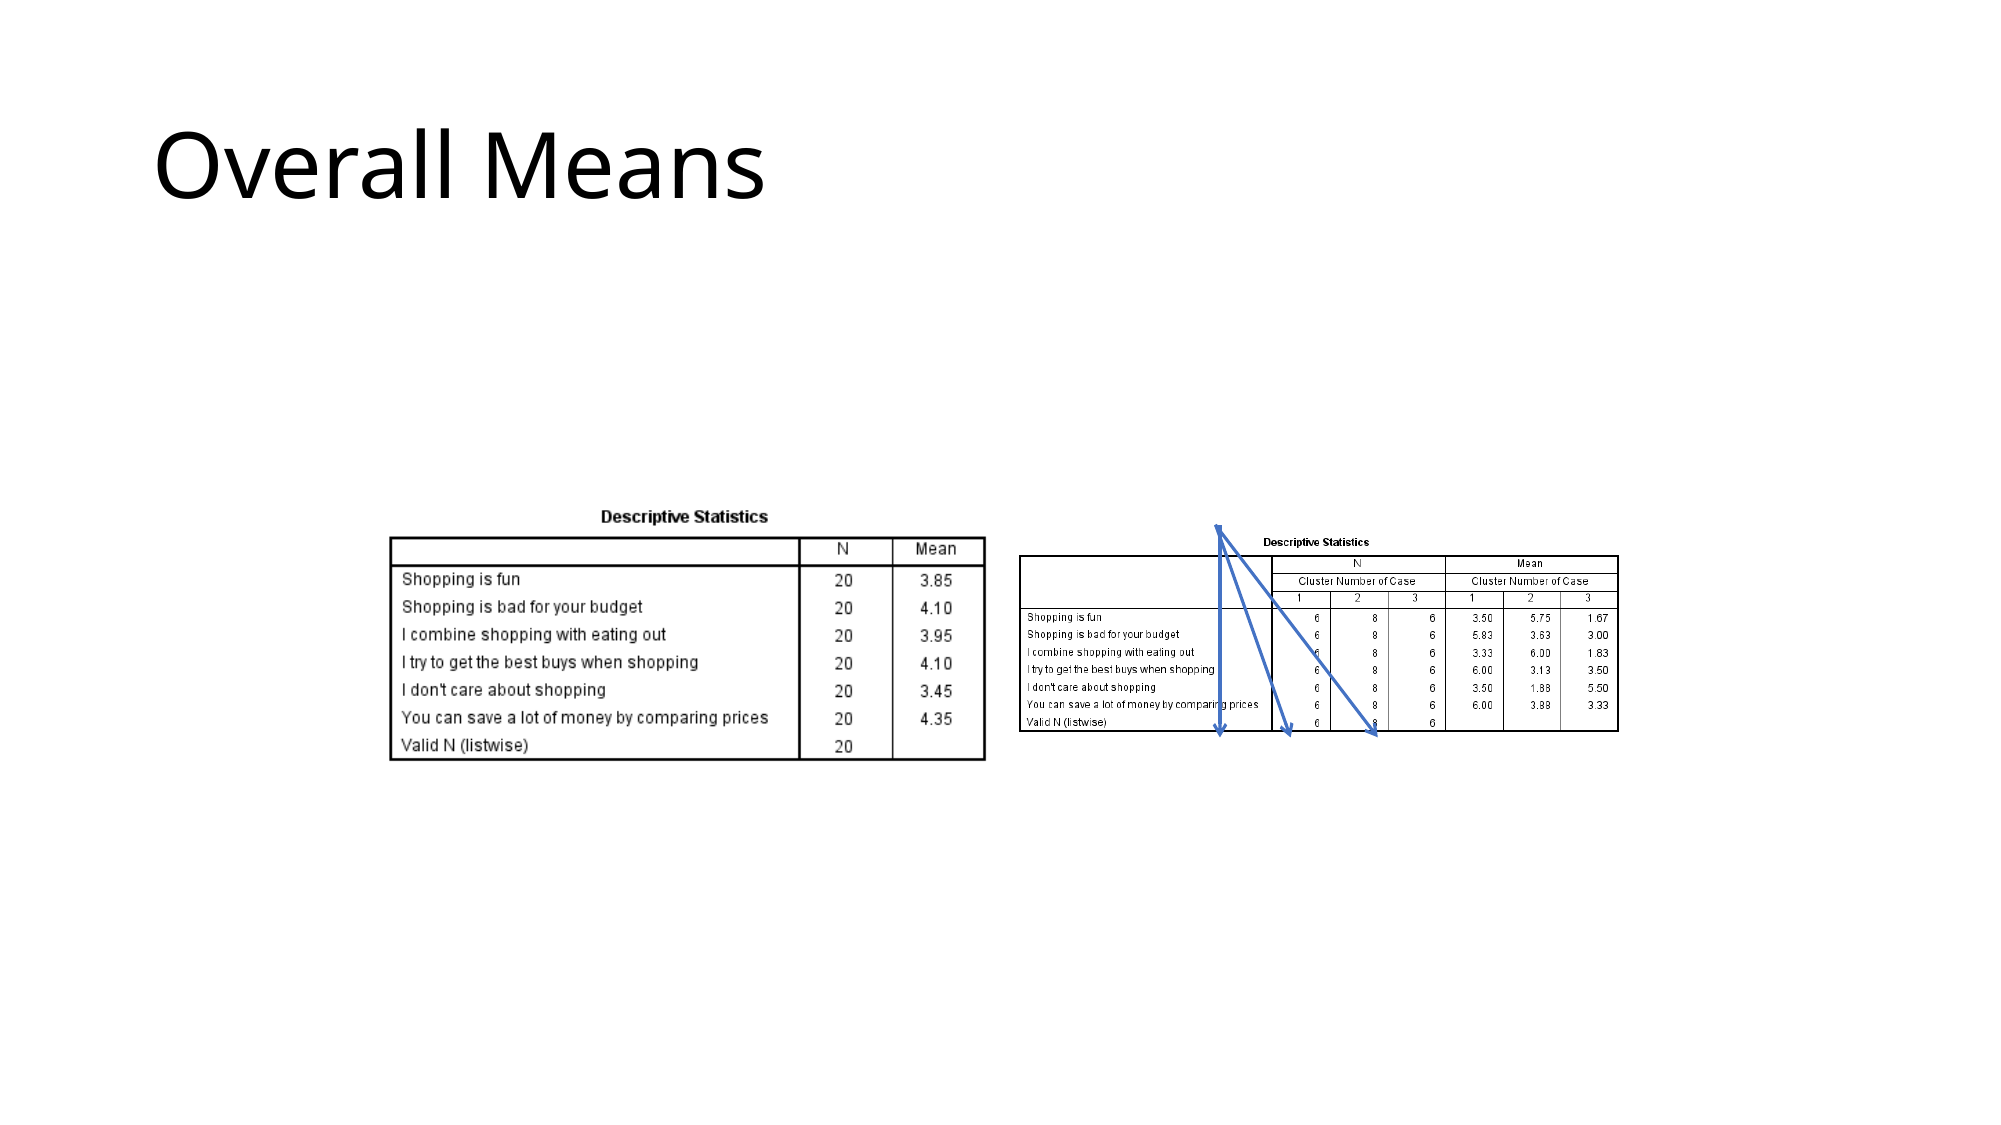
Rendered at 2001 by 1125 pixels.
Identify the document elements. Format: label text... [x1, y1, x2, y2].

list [384, 498, 993, 768]
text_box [1215, 524, 1378, 738]
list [1378, 530, 1623, 736]
title Overall Means [137, 59, 1863, 278]
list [1015, 530, 1215, 736]
